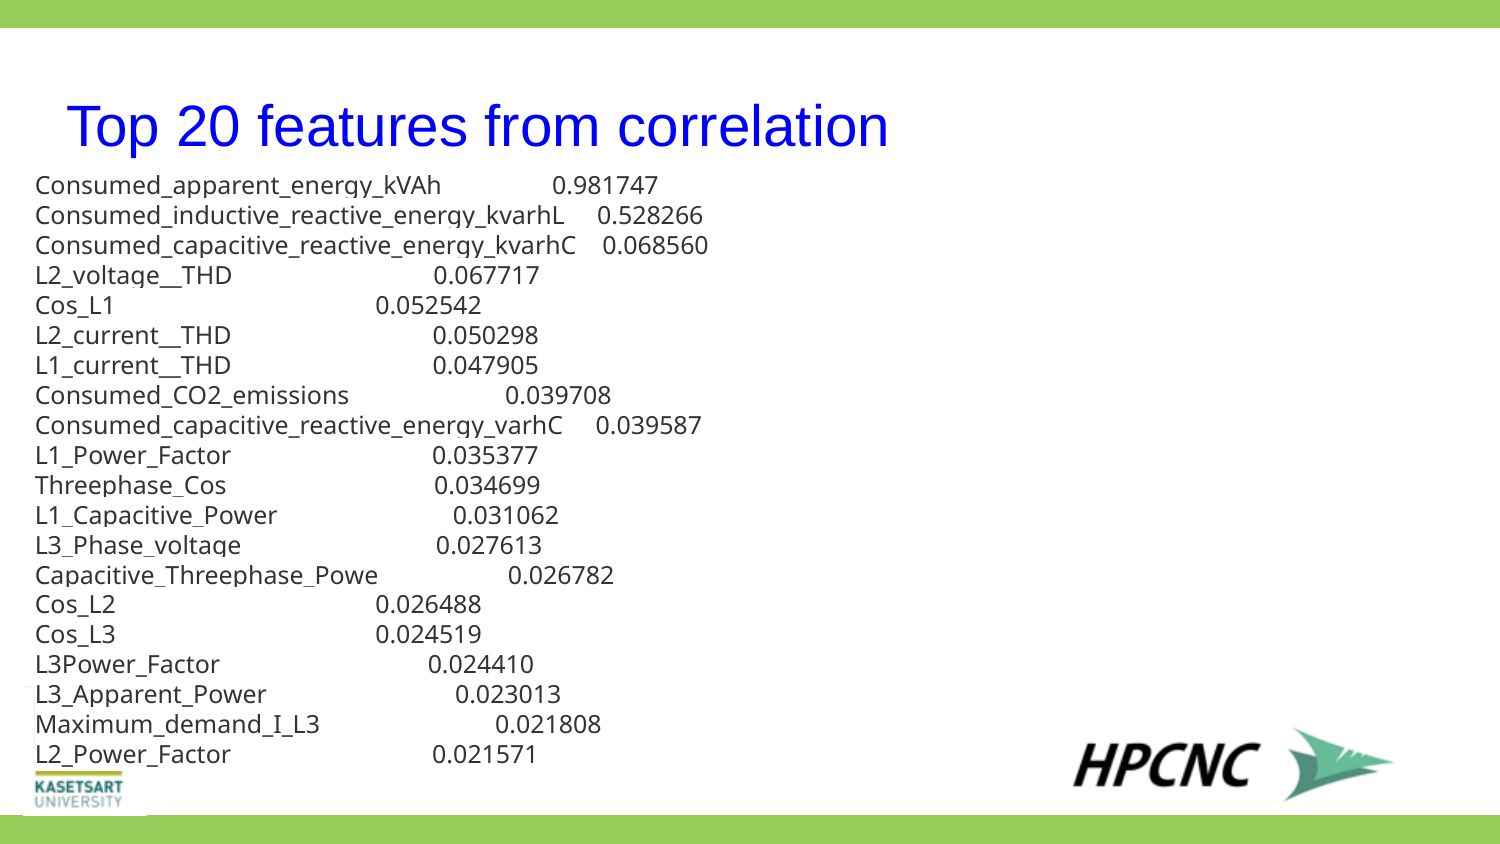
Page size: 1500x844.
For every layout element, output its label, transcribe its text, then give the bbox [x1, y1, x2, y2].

title Top 20 features from correlation [51, 72, 1449, 167]
picture [0, 711, 1500, 844]
picture [1052, 714, 1420, 807]
picture [0, 0, 1500, 28]
text_box Consumed_apparent_energy_kVAh 0.981747 Consumed_inductive_reactive_energy_kvarhL 0.528266 Consumed_capacitive_reactive_energy_kvarhC 0.068560 L2_voltage__THD 0.067717 Cos_L1 0.052542 L2_current__THD 0.050298 L1_current__THD 0.047905 Consumed_CO2_emissions 0.039708 Consumed_capacitive_reactive_energy_varhC 0.039587 L1_Power_Factor 0.035377 Threephase_Cos 0.034699 L1_Capacitive_Power 0.031062 L3_Phase_voltage 0.027613 Capacitive_Threephase_Powe 0.026782 Cos_L2 0.026488 Cos_L3 0.024519 L3Power_Factor 0.024410 L3_Apparent_Power 0.023013 Maximum_demand_I_L3 0.021808 L2_Power_Factor 0.021571 [19, 228, 1481, 711]
